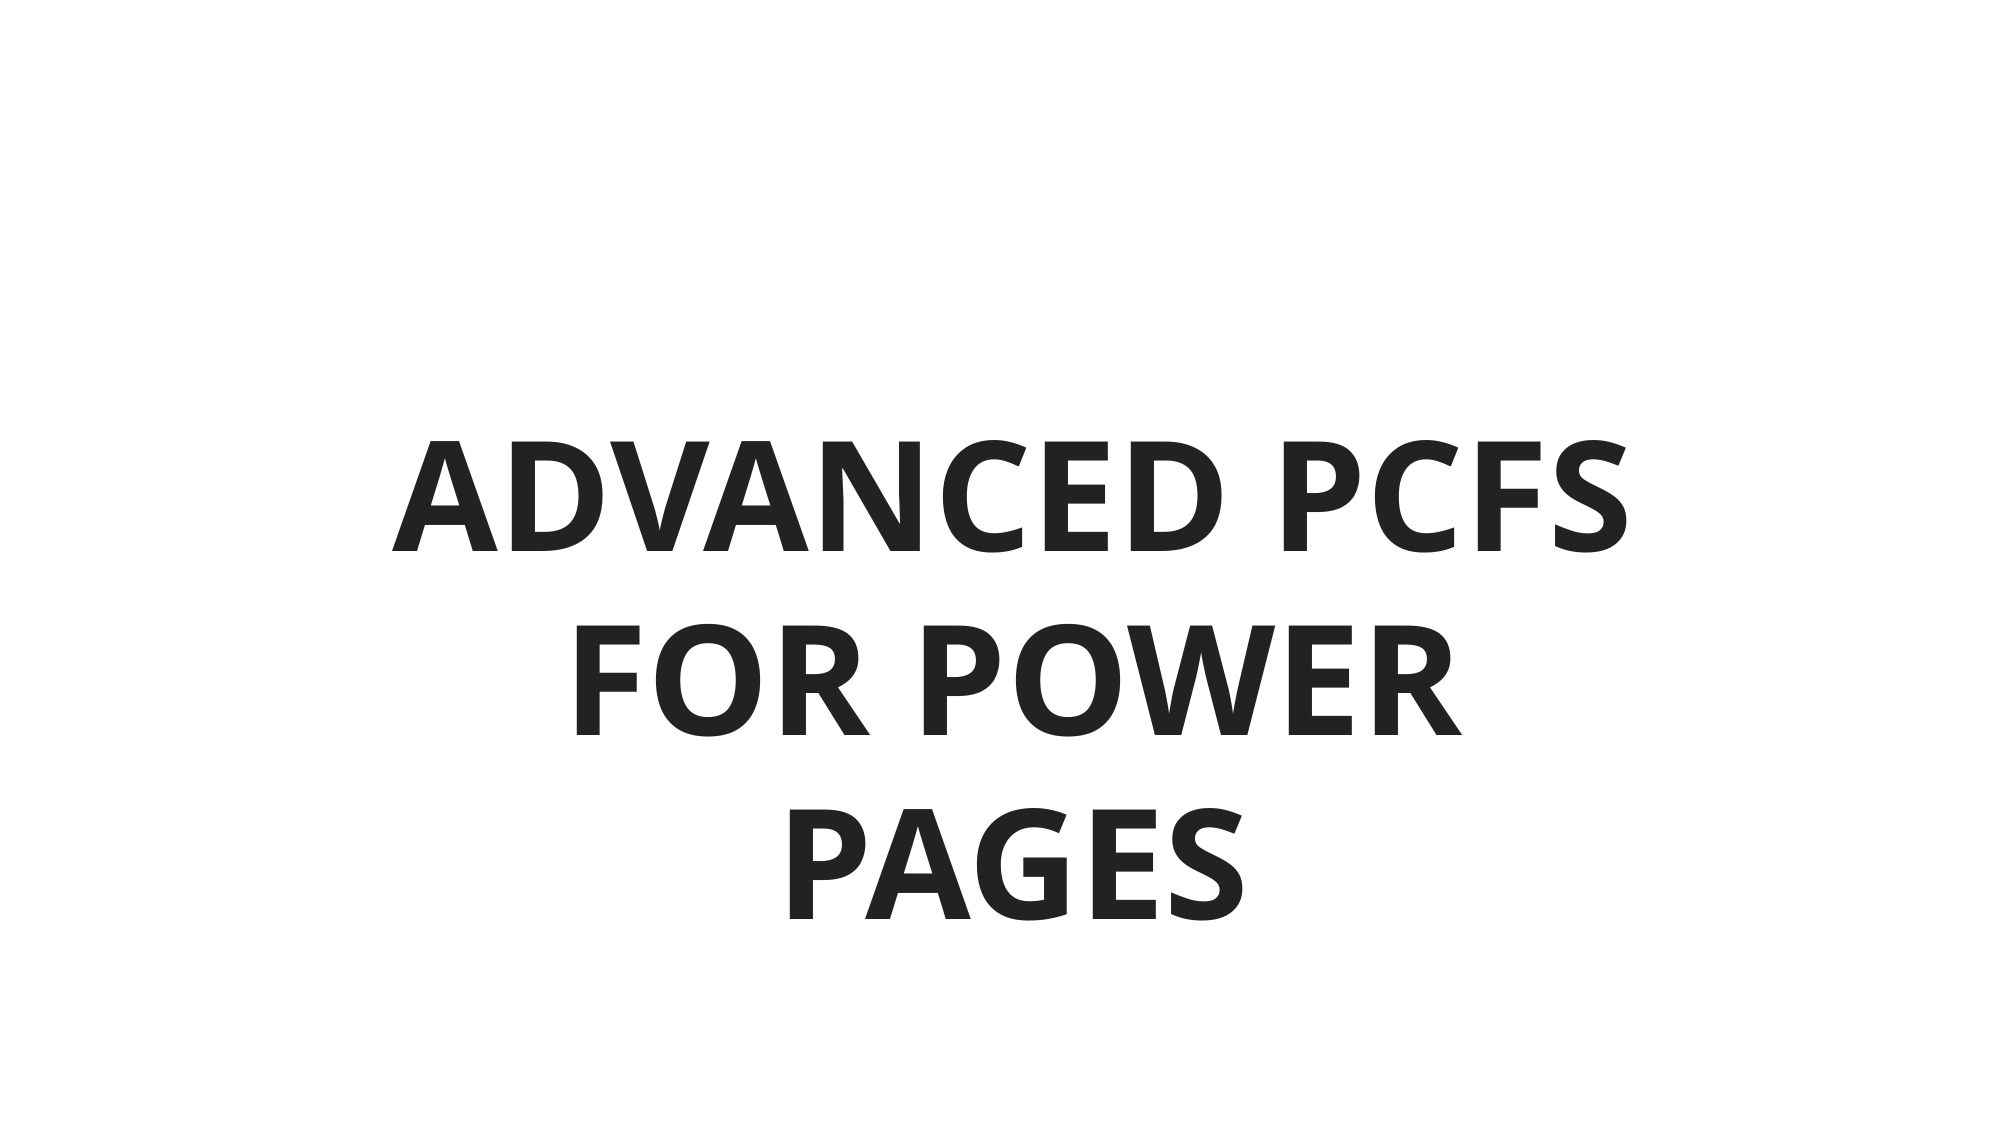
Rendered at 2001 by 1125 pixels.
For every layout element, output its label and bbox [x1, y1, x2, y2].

text_box [218, 0, 1781, 1125]
